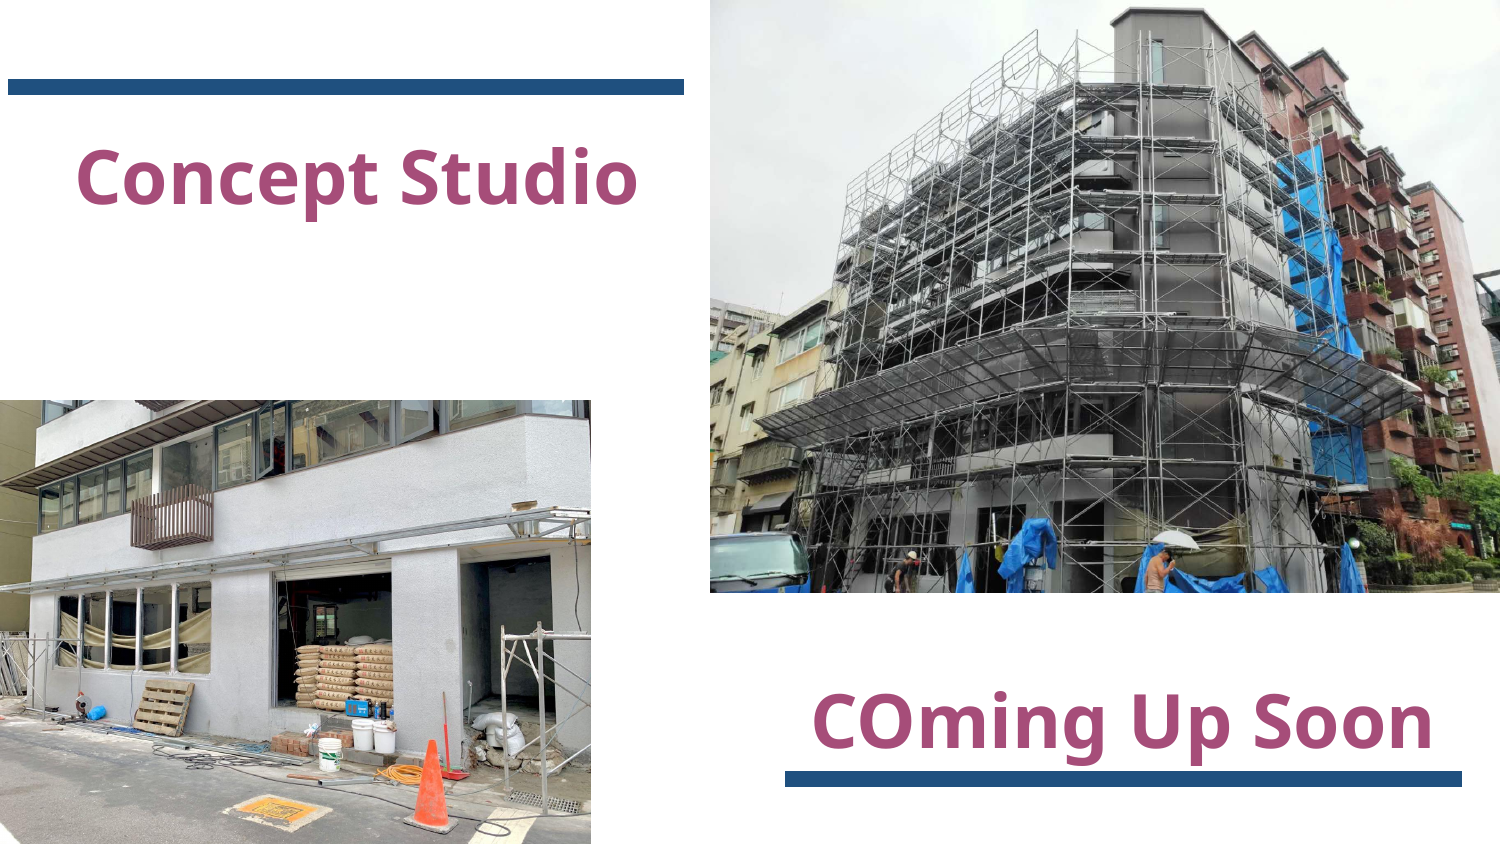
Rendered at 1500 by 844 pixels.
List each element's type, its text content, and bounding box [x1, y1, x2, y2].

picture [785, 771, 1462, 788]
title COming Up Soon [785, 649, 1462, 770]
title Concept Studio [35, 105, 698, 234]
picture [7, 79, 684, 96]
picture [0, 400, 591, 844]
picture [709, 0, 1500, 593]
